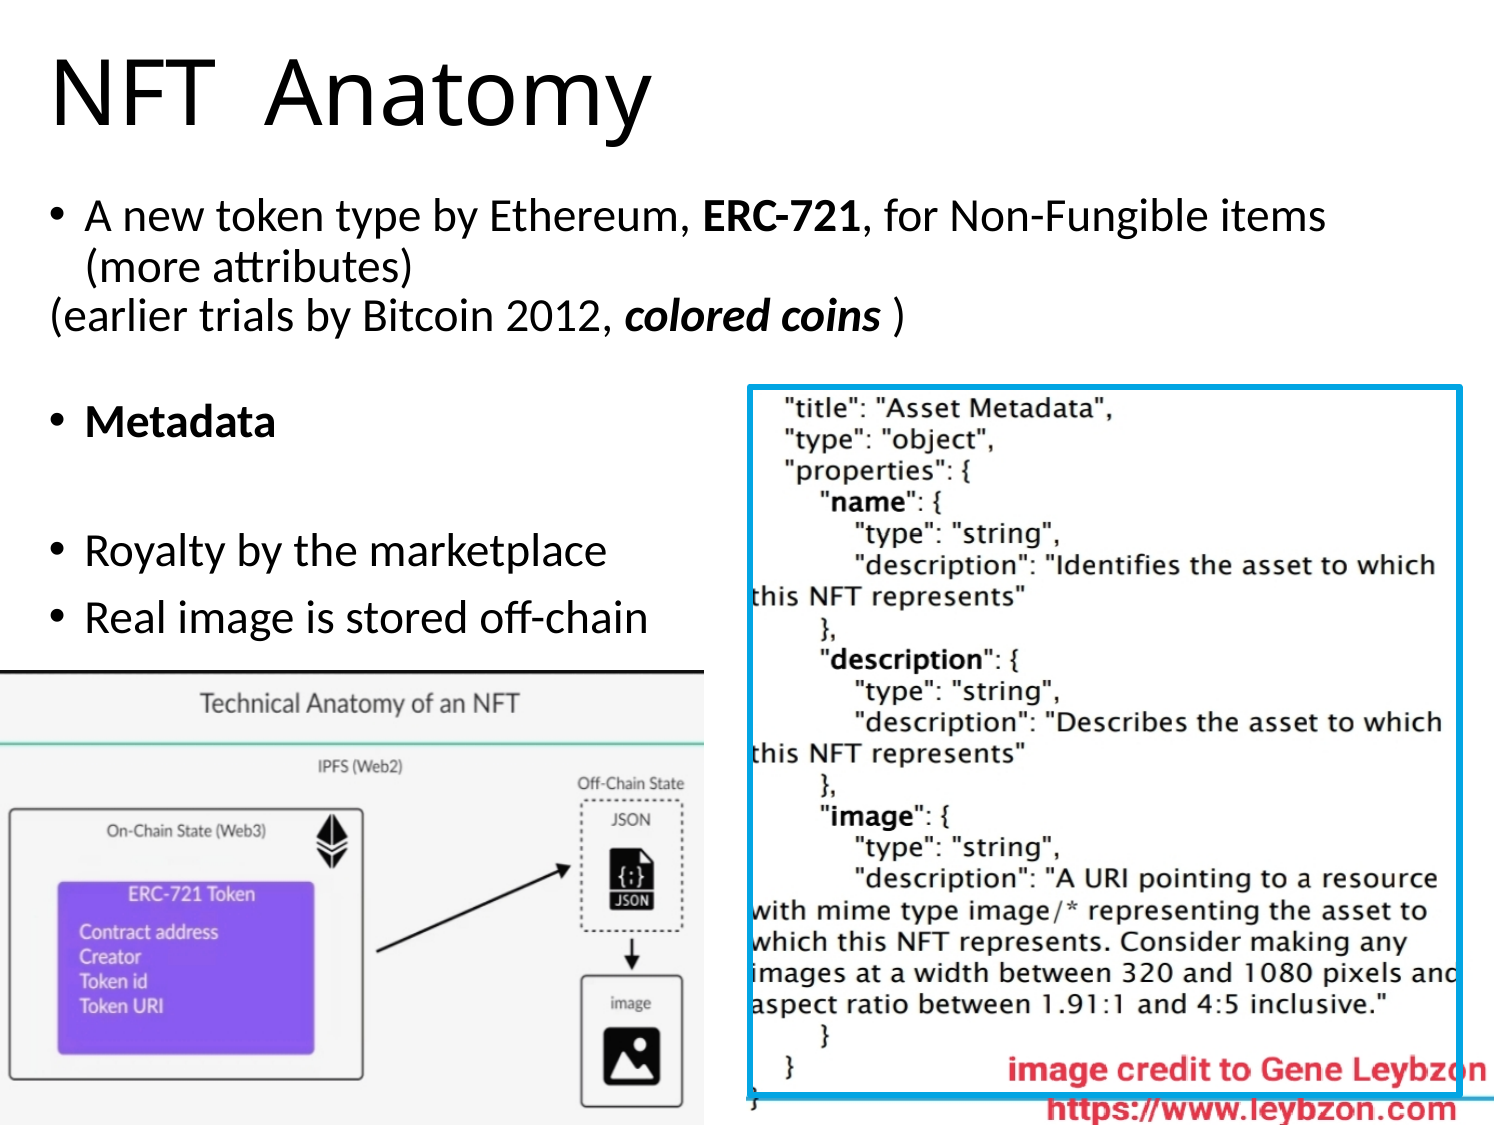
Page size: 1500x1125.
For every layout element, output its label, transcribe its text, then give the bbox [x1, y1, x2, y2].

title NFT Anatomy [33, 0, 1328, 183]
list A new token type by Ethereum, ERC-721, for Non-Fungible items (more attributes) (earlier trials by Bitcoin 2012, colored coins ) Metadata Royalty by the marketplace Real image is stored off-chain [33, 183, 1468, 657]
picture [754, 391, 1455, 1091]
picture [746, 386, 1494, 1125]
picture [0, 670, 704, 1125]
